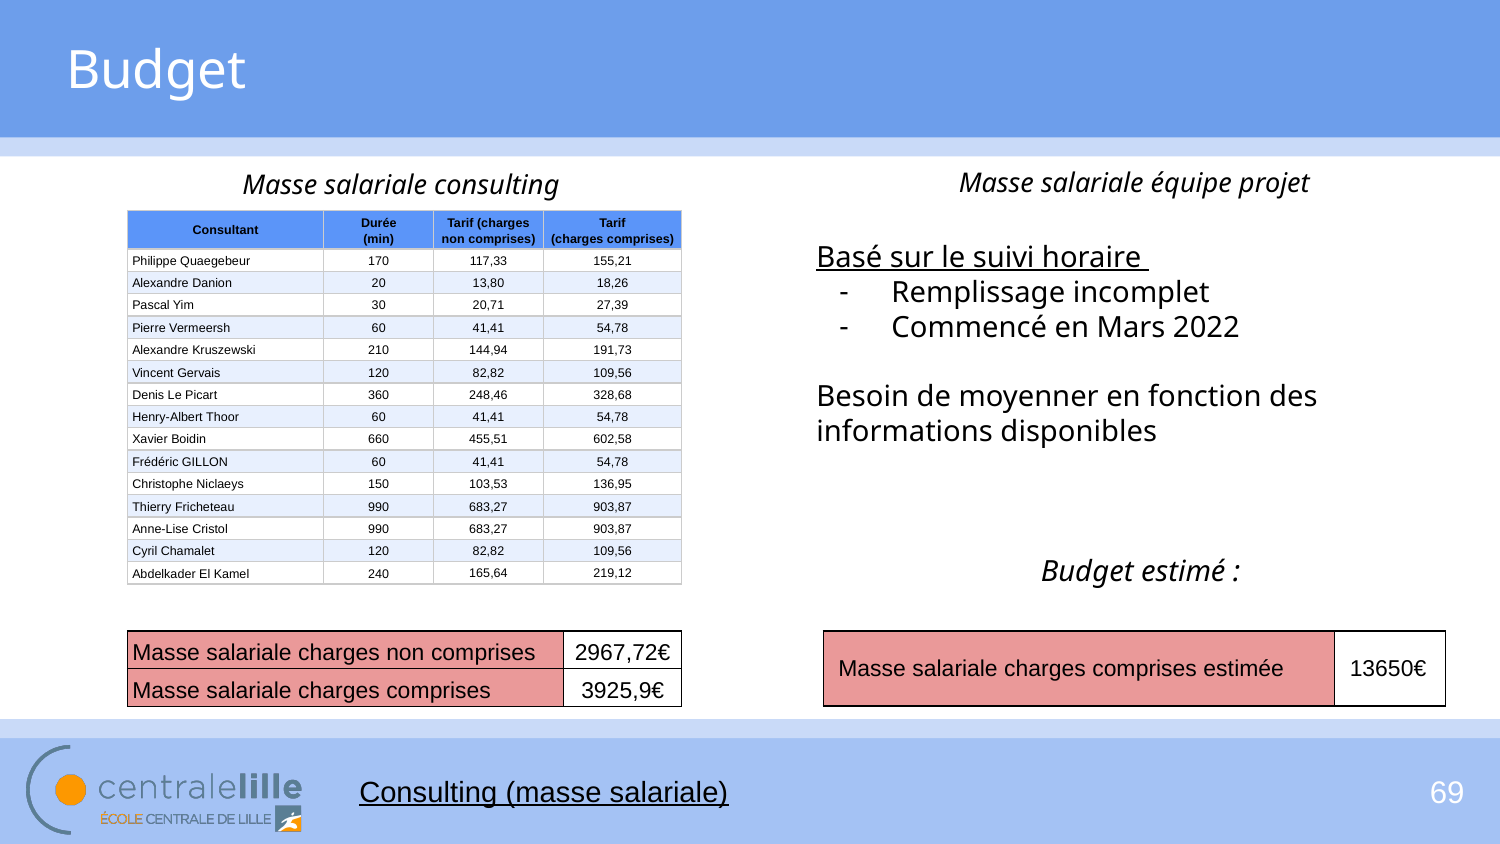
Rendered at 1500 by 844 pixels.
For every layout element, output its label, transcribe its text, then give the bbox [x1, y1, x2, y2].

table_cell 360 [324, 384, 433, 405]
table_cell 660 [324, 428, 433, 449]
table_cell 120 [324, 540, 433, 561]
table_cell 82,82 [434, 361, 543, 382]
table_header Durée (min) [324, 216, 433, 248]
table_cell 41,41 [434, 451, 543, 472]
table_cell 60 [324, 406, 433, 427]
table_cell 136,95 [544, 473, 681, 494]
table_header 13650€ [1335, 632, 1445, 705]
table_cell 150 [324, 473, 433, 494]
table_cell 455,51 [434, 428, 543, 449]
table_cell 54,78 [544, 451, 681, 472]
table_cell 117,33 [434, 250, 543, 271]
table_cell Philippe Quaegebeur [128, 250, 323, 271]
table_header Tarif (charges comprises) [544, 211, 681, 248]
table_cell 903,87 [544, 518, 681, 539]
table_cell 20,71 [434, 294, 543, 315]
table_cell 191,73 [544, 339, 681, 360]
table_cell 54,78 [544, 317, 681, 338]
table_cell 602,58 [544, 428, 681, 449]
table_cell 18,26 [544, 272, 681, 293]
table_cell 82,82 [434, 540, 543, 561]
table_cell Denis Le Picart [128, 384, 323, 405]
table_cell 13,80 [434, 272, 543, 293]
text_box Consulting (masse salariale) [344, 758, 745, 823]
table_cell Christophe Niclaeys [128, 473, 323, 494]
table_cell 210 [324, 339, 433, 360]
table_cell 54,78 [544, 406, 681, 427]
table_cell 109,56 [544, 540, 681, 561]
table_header Masse salariale charges non comprises [128, 632, 563, 668]
table_cell 41,41 [434, 406, 543, 427]
table_cell 109,56 [544, 361, 681, 382]
table_cell Pascal Yim [128, 294, 323, 315]
slide_number ‹#› [1389, 758, 1480, 824]
table_cell 60 [324, 317, 433, 338]
table_cell 328,68 [544, 384, 681, 405]
table_cell 155,21 [544, 250, 681, 271]
table_cell Frédéric GILLON [128, 451, 323, 472]
table_cell 144,94 [434, 339, 543, 360]
text_box Masse salariale consulting [188, 150, 622, 216]
table_cell Henry-Albert Thoor [128, 406, 323, 427]
table_header 2967,72€ [564, 632, 681, 668]
table_cell Cyril Chamalet [128, 540, 323, 561]
table_cell 219,12 [544, 562, 681, 583]
table_cell 240 [324, 562, 433, 583]
picture [0, 739, 329, 844]
table_cell 248,46 [434, 384, 543, 405]
text_box Masse salariale équipe projet [917, 150, 1351, 214]
text_box Basé sur le suivi horaire Remplissage incomplet Commencé en Mars 2022 Besoin de moyenner en fonction des informations disponibles Budget estimé : [801, 222, 1480, 638]
table_cell Thierry Fricheteau [128, 495, 323, 516]
table_cell 60 [324, 451, 433, 472]
table_cell 683,27 [434, 495, 543, 516]
table_cell Masse salariale charges comprises [128, 669, 563, 706]
table_cell Alexandre Danion [128, 272, 323, 293]
table_cell Pierre Vermeersh [128, 317, 323, 338]
table_cell Anne-Lise Cristol [128, 518, 323, 539]
table_cell Abdelkader El Kamel [128, 562, 323, 583]
table_cell Alexandre Kruszewski [128, 339, 323, 360]
table_cell 170 [324, 250, 433, 271]
table_cell 683,27 [434, 518, 543, 539]
table_cell Vincent Gervais [128, 361, 323, 382]
table_cell 903,87 [544, 495, 681, 516]
table_cell 30 [324, 294, 433, 315]
table_cell 120 [324, 361, 433, 382]
table_cell 3925,9€ [564, 669, 681, 706]
table_cell 27,39 [544, 294, 681, 315]
title Budget [51, 20, 1449, 115]
table_cell 103,53 [434, 473, 543, 494]
table_cell 20 [324, 272, 433, 293]
table_cell 41,41 [434, 317, 543, 338]
table_header Tarif (charges non comprises) [434, 216, 543, 248]
table_header Consultant [128, 211, 323, 248]
table_header Masse salariale charges comprises estimée [824, 632, 1334, 705]
table_cell 990 [324, 518, 433, 539]
table_cell 165,64 [434, 562, 543, 583]
table_cell Xavier Boidin [128, 428, 323, 449]
table_cell 990 [324, 495, 433, 516]
